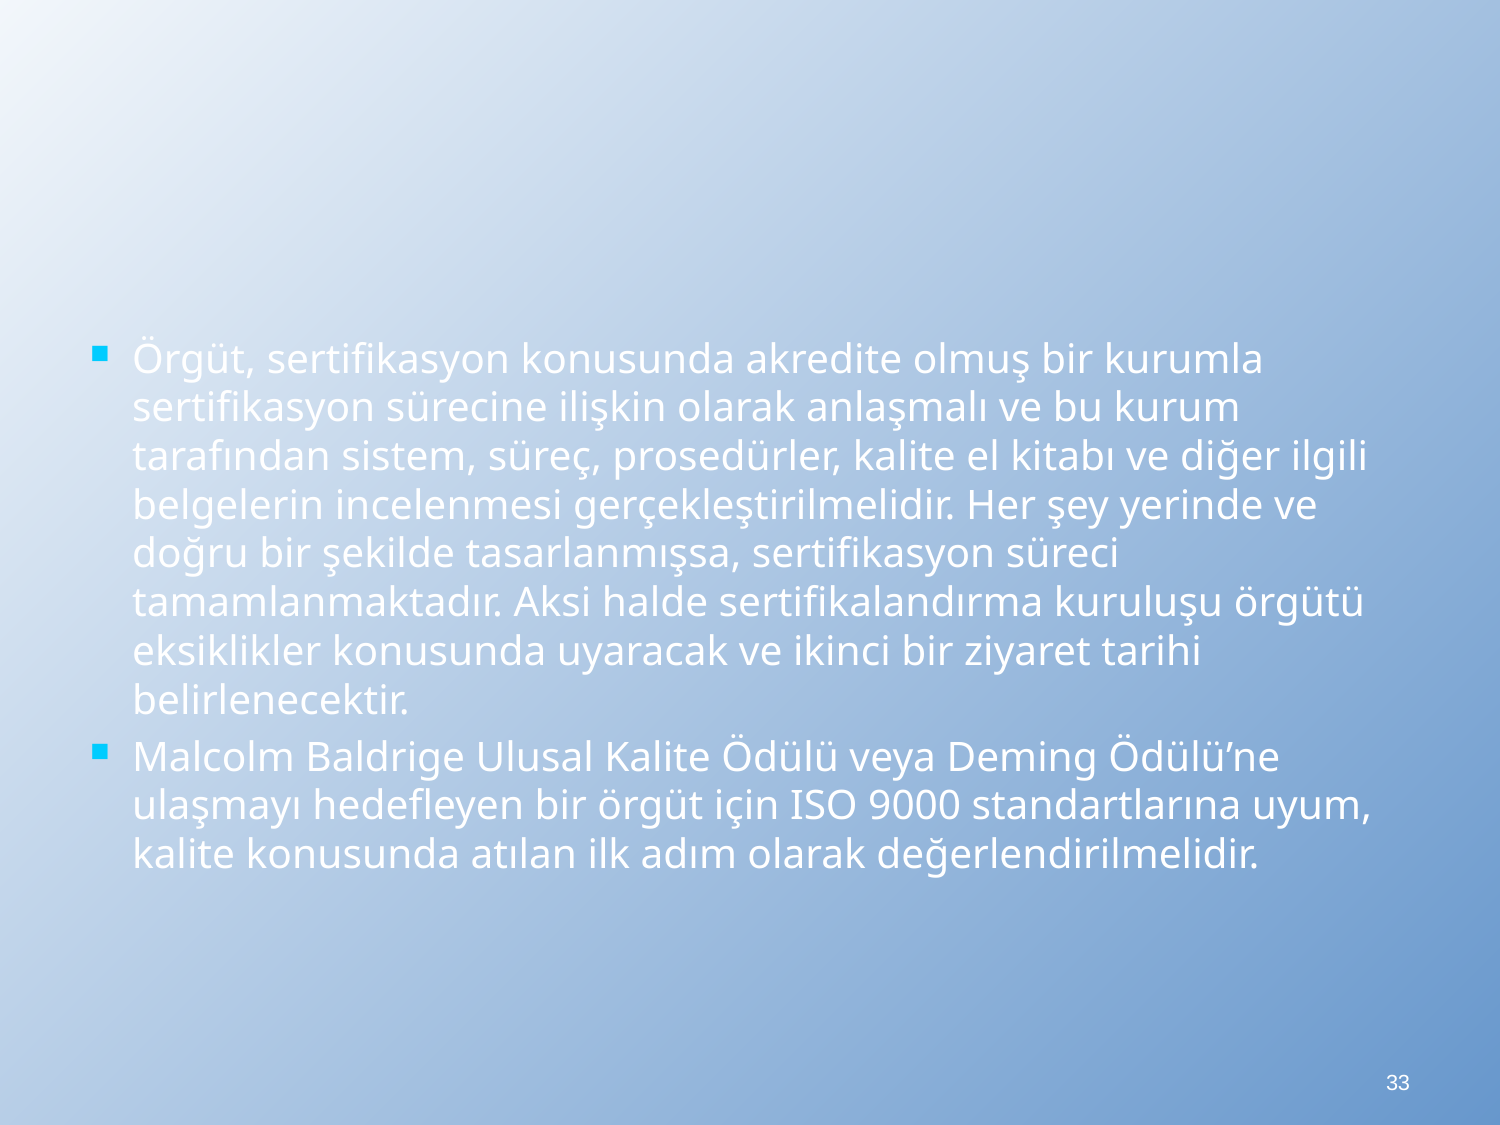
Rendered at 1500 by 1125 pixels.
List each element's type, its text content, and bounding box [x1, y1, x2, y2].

slide_number 33 [1074, 1024, 1426, 1103]
list Örgüt, sertifikasyon konusunda akredite olmuş bir kurumla sertifikasyon sürecine ilişkin olarak anlaşmalı ve bu kurum tarafından sistem, süreç, prosedürler, kalite el kitabı ve diğer ilgili belgelerin incelenmesi gerçekleştirilmelidir. Her şey yerinde ve doğru bir şekilde tasarlanmışsa, sertifikasyon süreci tamamlanmaktadır. Aksi halde sertifikalandırma kuruluşu örgütü eksiklikler konusunda uyaracak ve ikinci bir ziyaret tarihi belirlenecektir. Malcolm Baldrige Ulusal Kalite Ödülü veya Deming Ödülü’ne ulaşmayı hedefleyen bir örgüt için ISO 9000 standartlarına uyum, kalite konusunda atılan ilk adım olarak değerlendirilmelidir. [74, 324, 1426, 1001]
